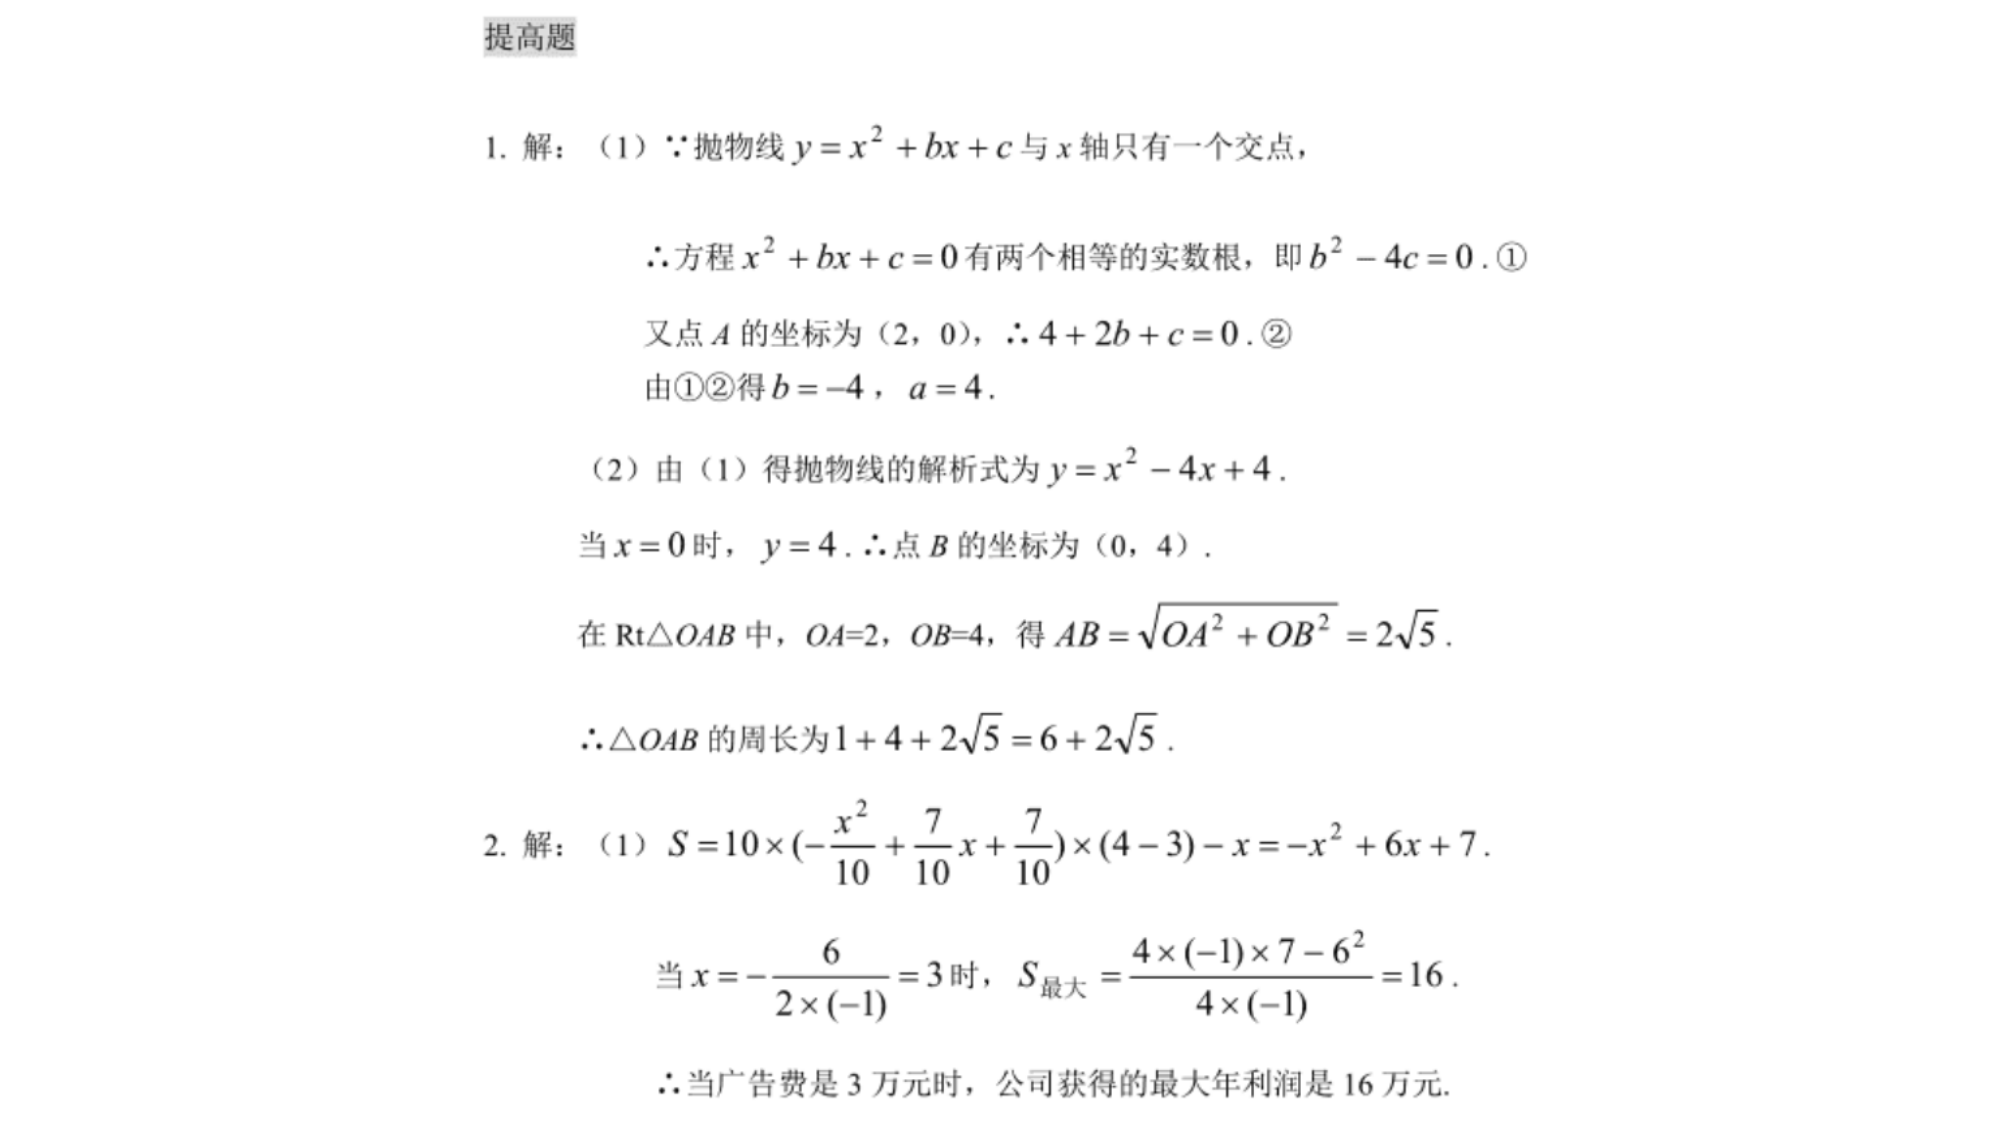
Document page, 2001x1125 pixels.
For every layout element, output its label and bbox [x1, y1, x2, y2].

picture [453, 0, 1547, 1125]
